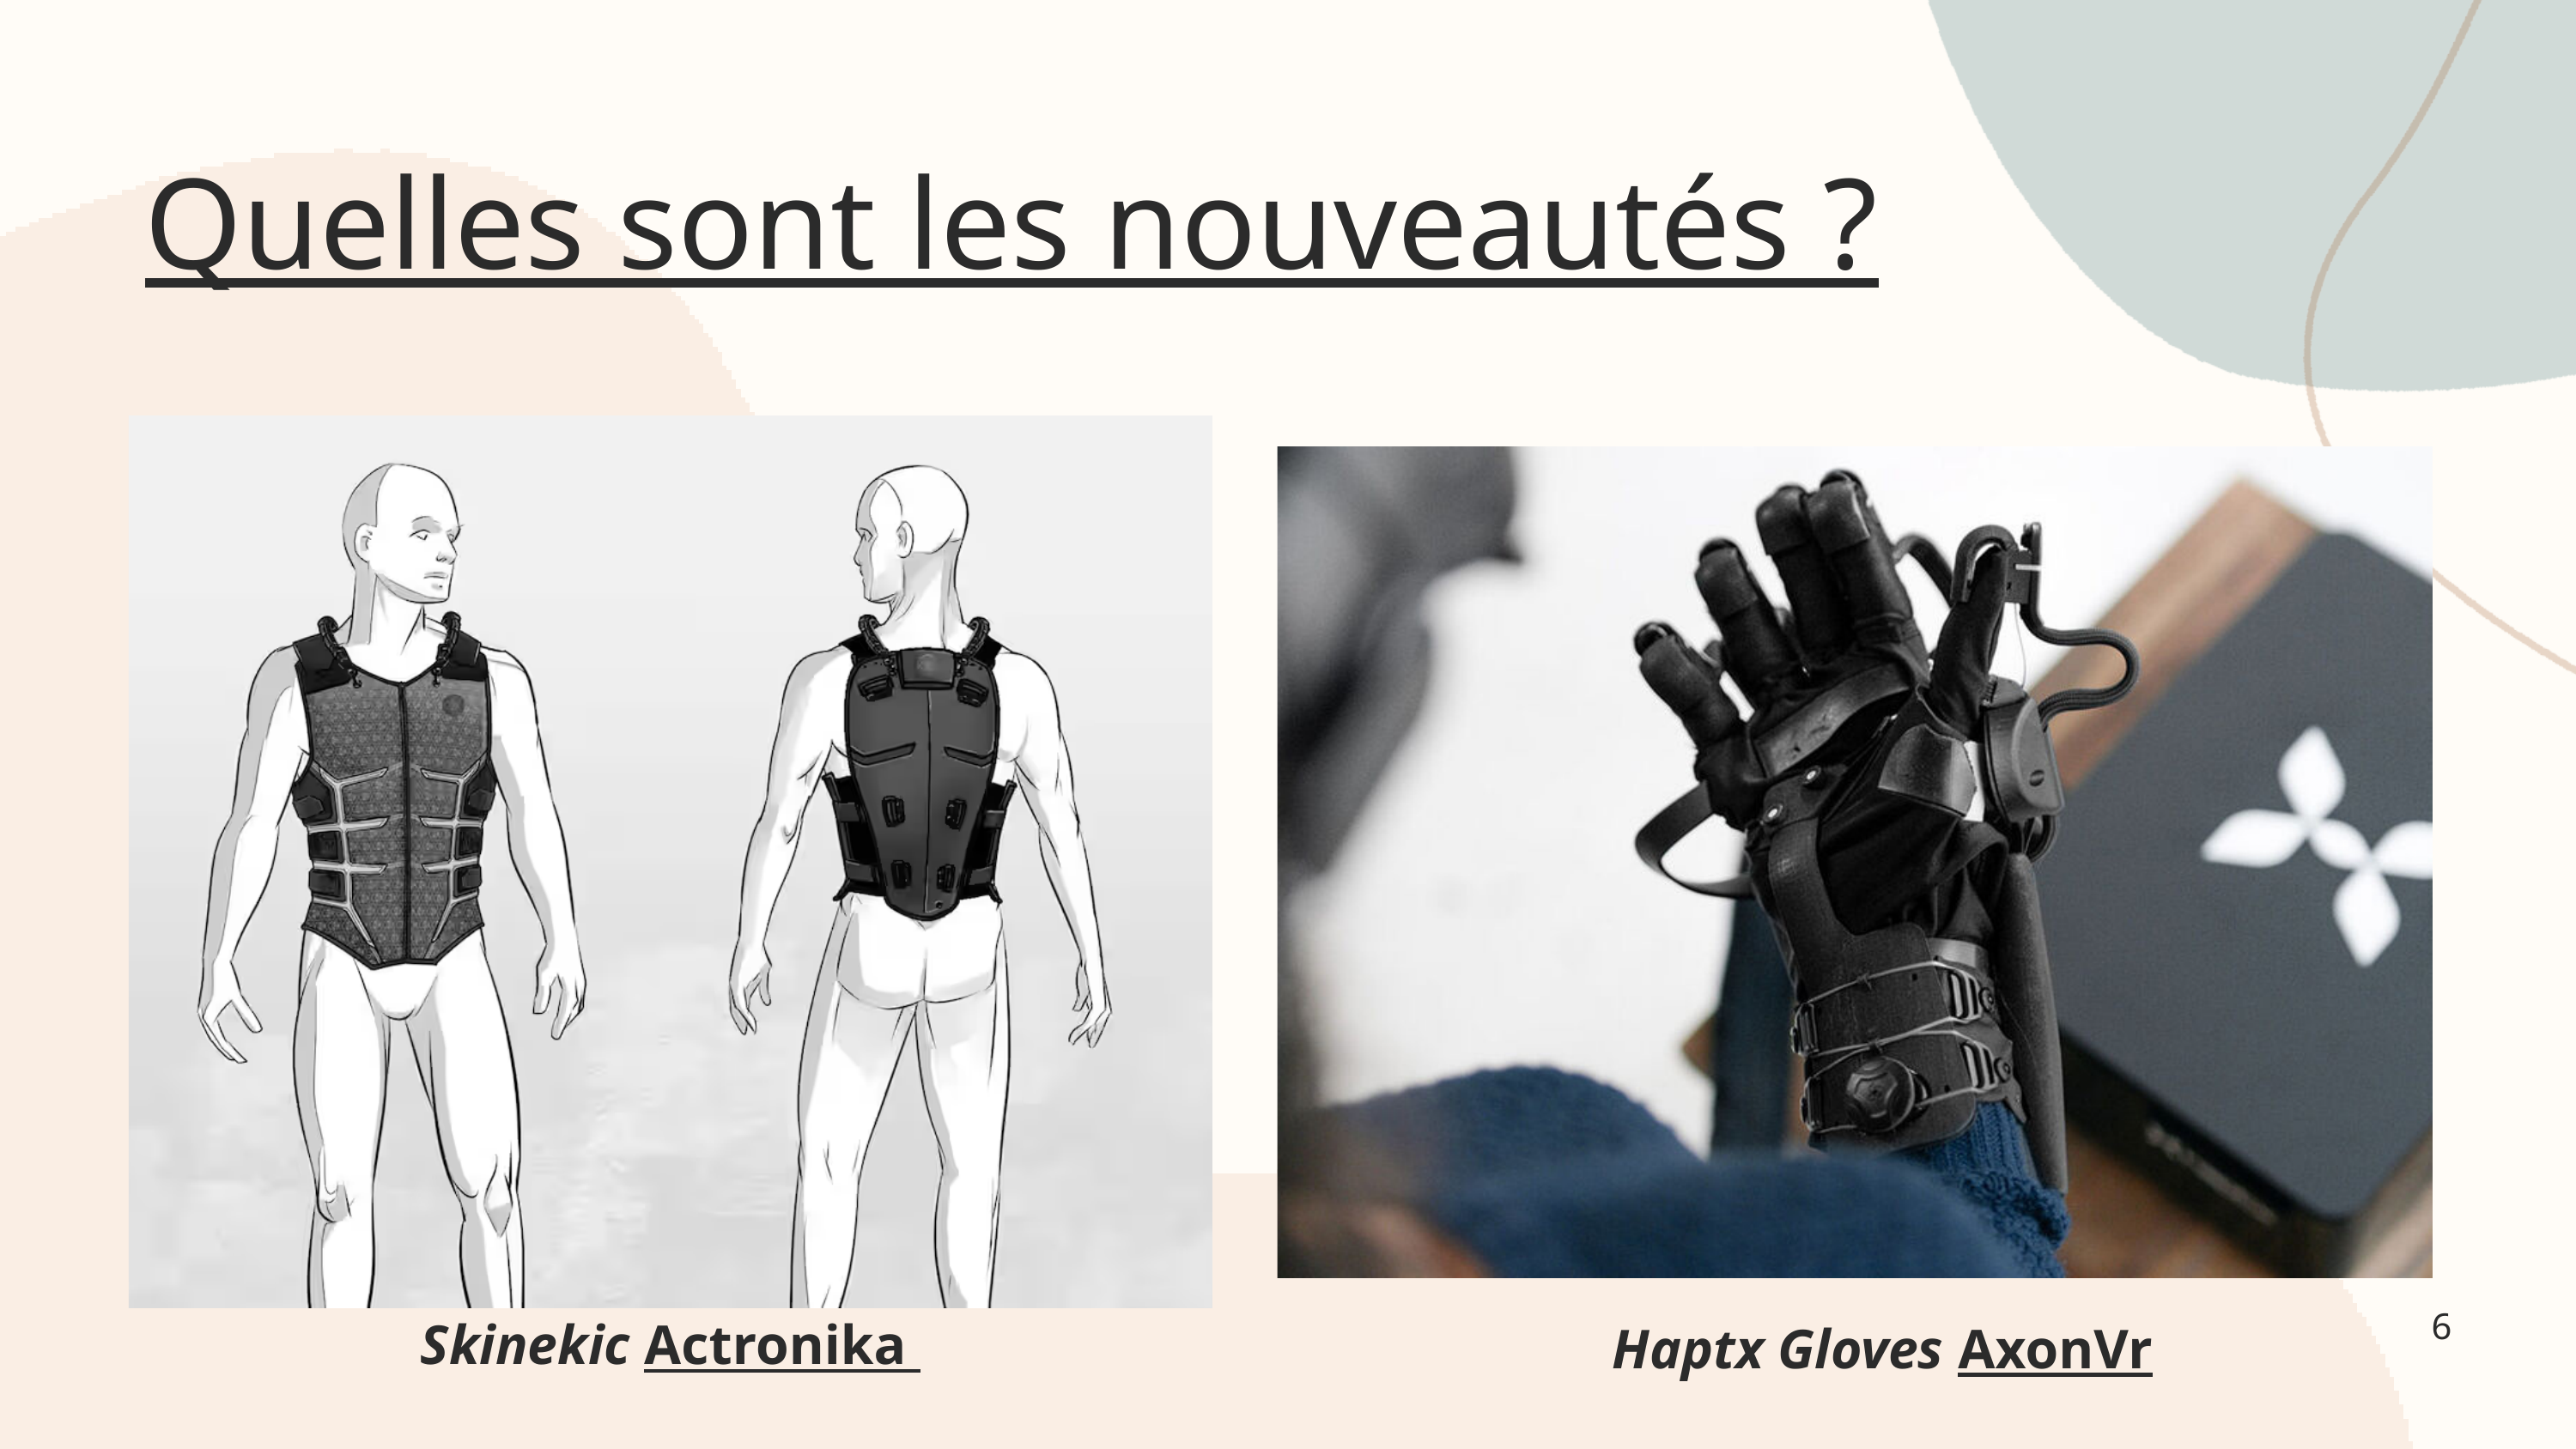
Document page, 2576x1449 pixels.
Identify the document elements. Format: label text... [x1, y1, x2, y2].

picture [0, 0, 2576, 1449]
text_box 6 [2438, 1296, 2452, 1348]
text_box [144, 144, 1900, 416]
